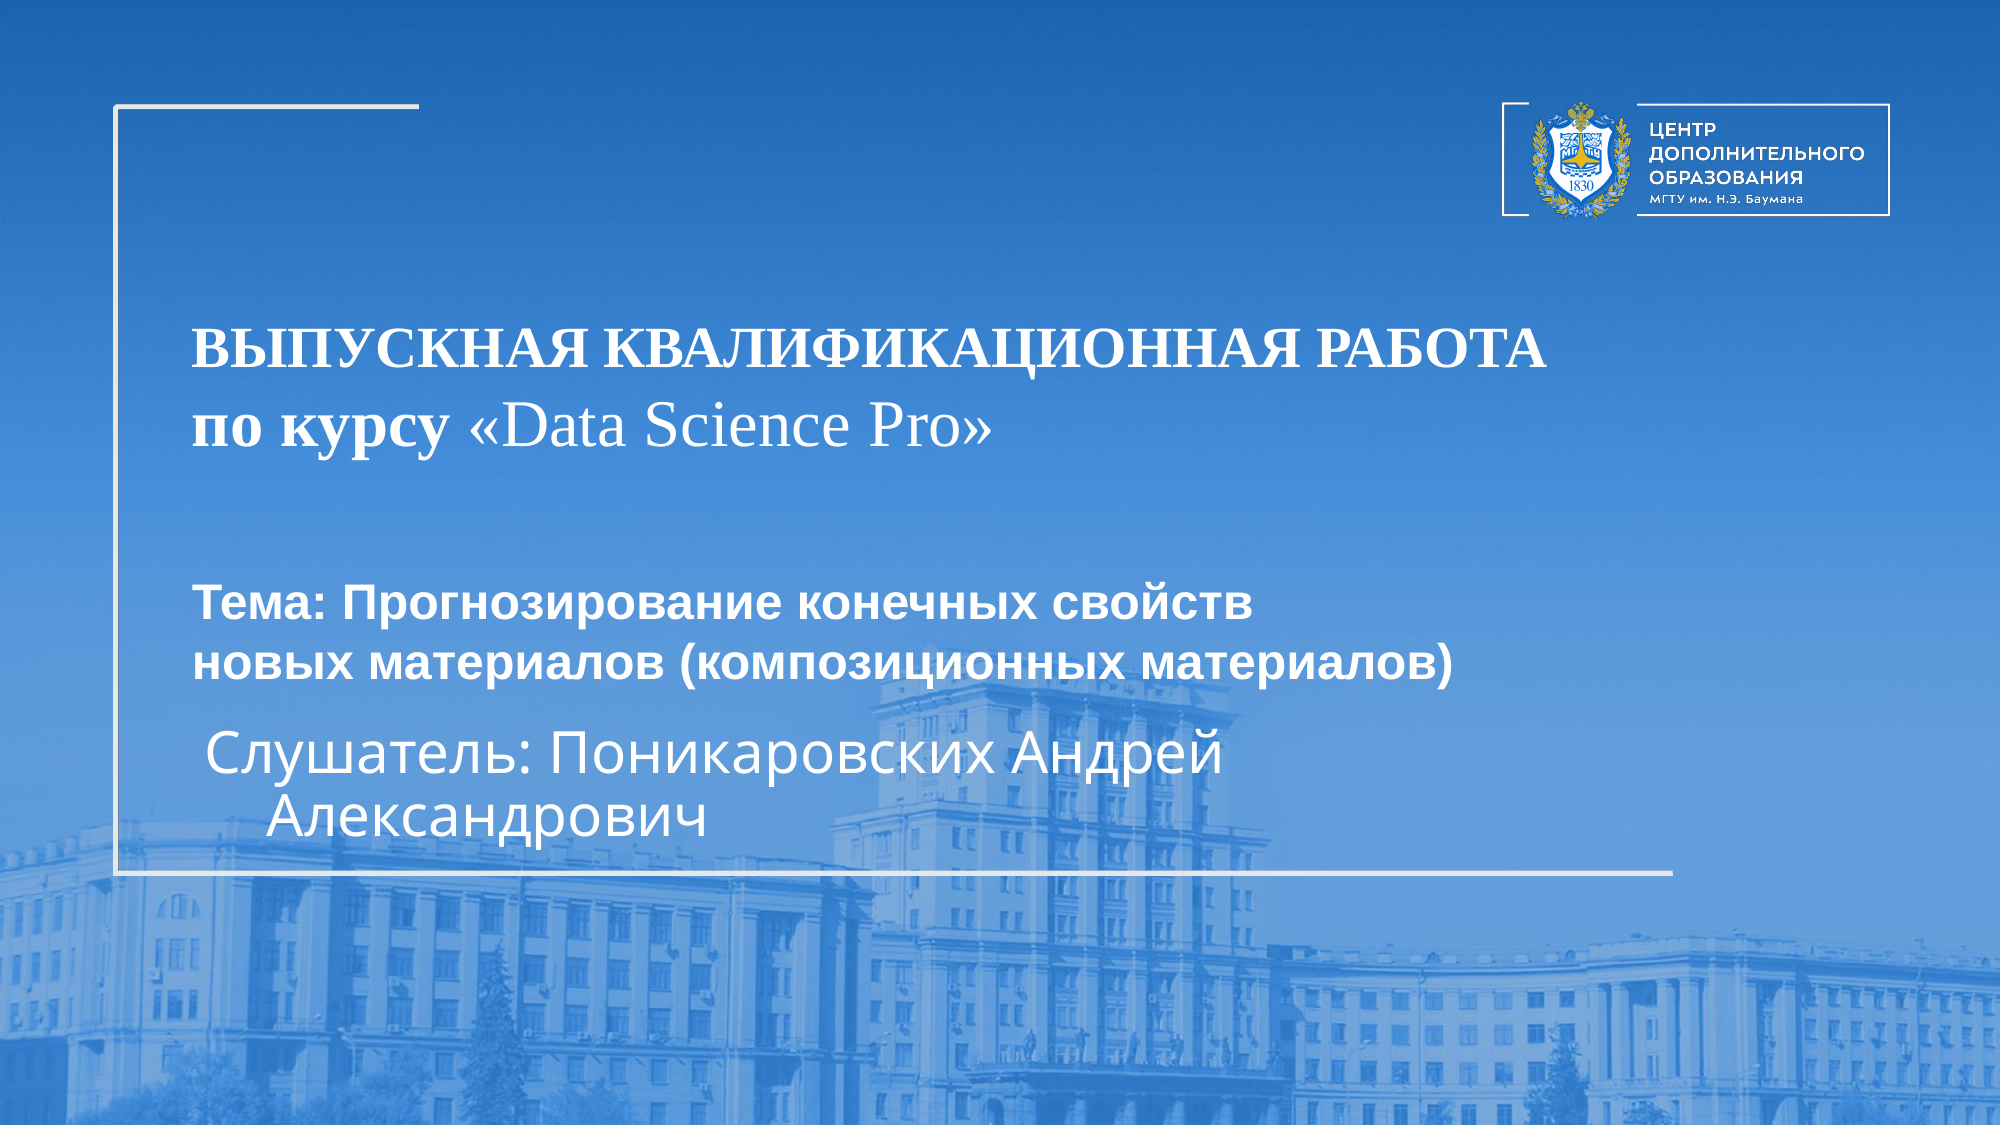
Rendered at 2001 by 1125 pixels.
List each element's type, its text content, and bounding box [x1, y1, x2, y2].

subtitle Слушатель: Поникаровских Андрей Александрович [176, 715, 1673, 860]
title ВЫПУСКНАЯ КВАЛИФИКАЦИОННАЯ РАБОТА по курсу «Data Science Pro» Тема: Прогнозирование конечных свойств новых материалов (композиционных материалов) [176, 160, 1673, 697]
picture [0, 0, 2000, 1125]
